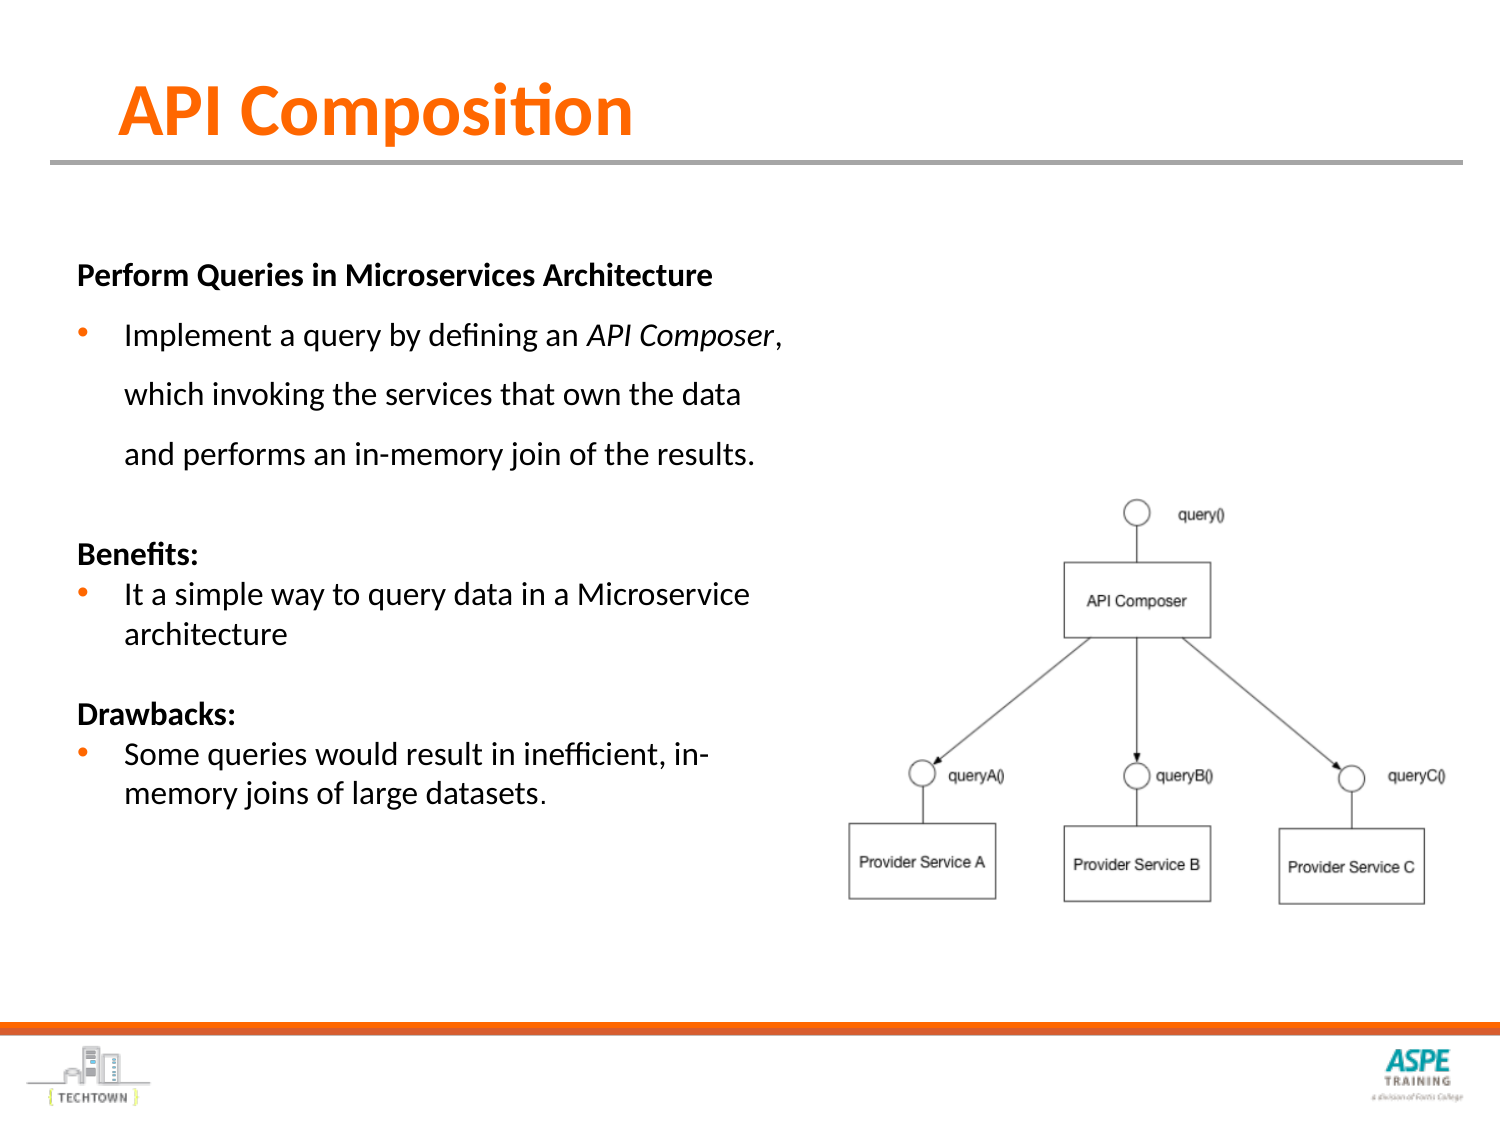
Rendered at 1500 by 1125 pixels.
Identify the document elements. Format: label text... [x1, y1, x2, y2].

picture [824, 487, 1484, 920]
title API Composition [103, 59, 1397, 160]
text_box Perform Queries in Microservices Architecture Implement a query by defining an API Composer, which invoking the services that own the data and performs an in-memory join of the results. Benefits: It a simple way to query data in a Microservice architecture Drawbacks: Some queries would result in inefficient, in-memory joins of large datasets. [62, 225, 800, 872]
